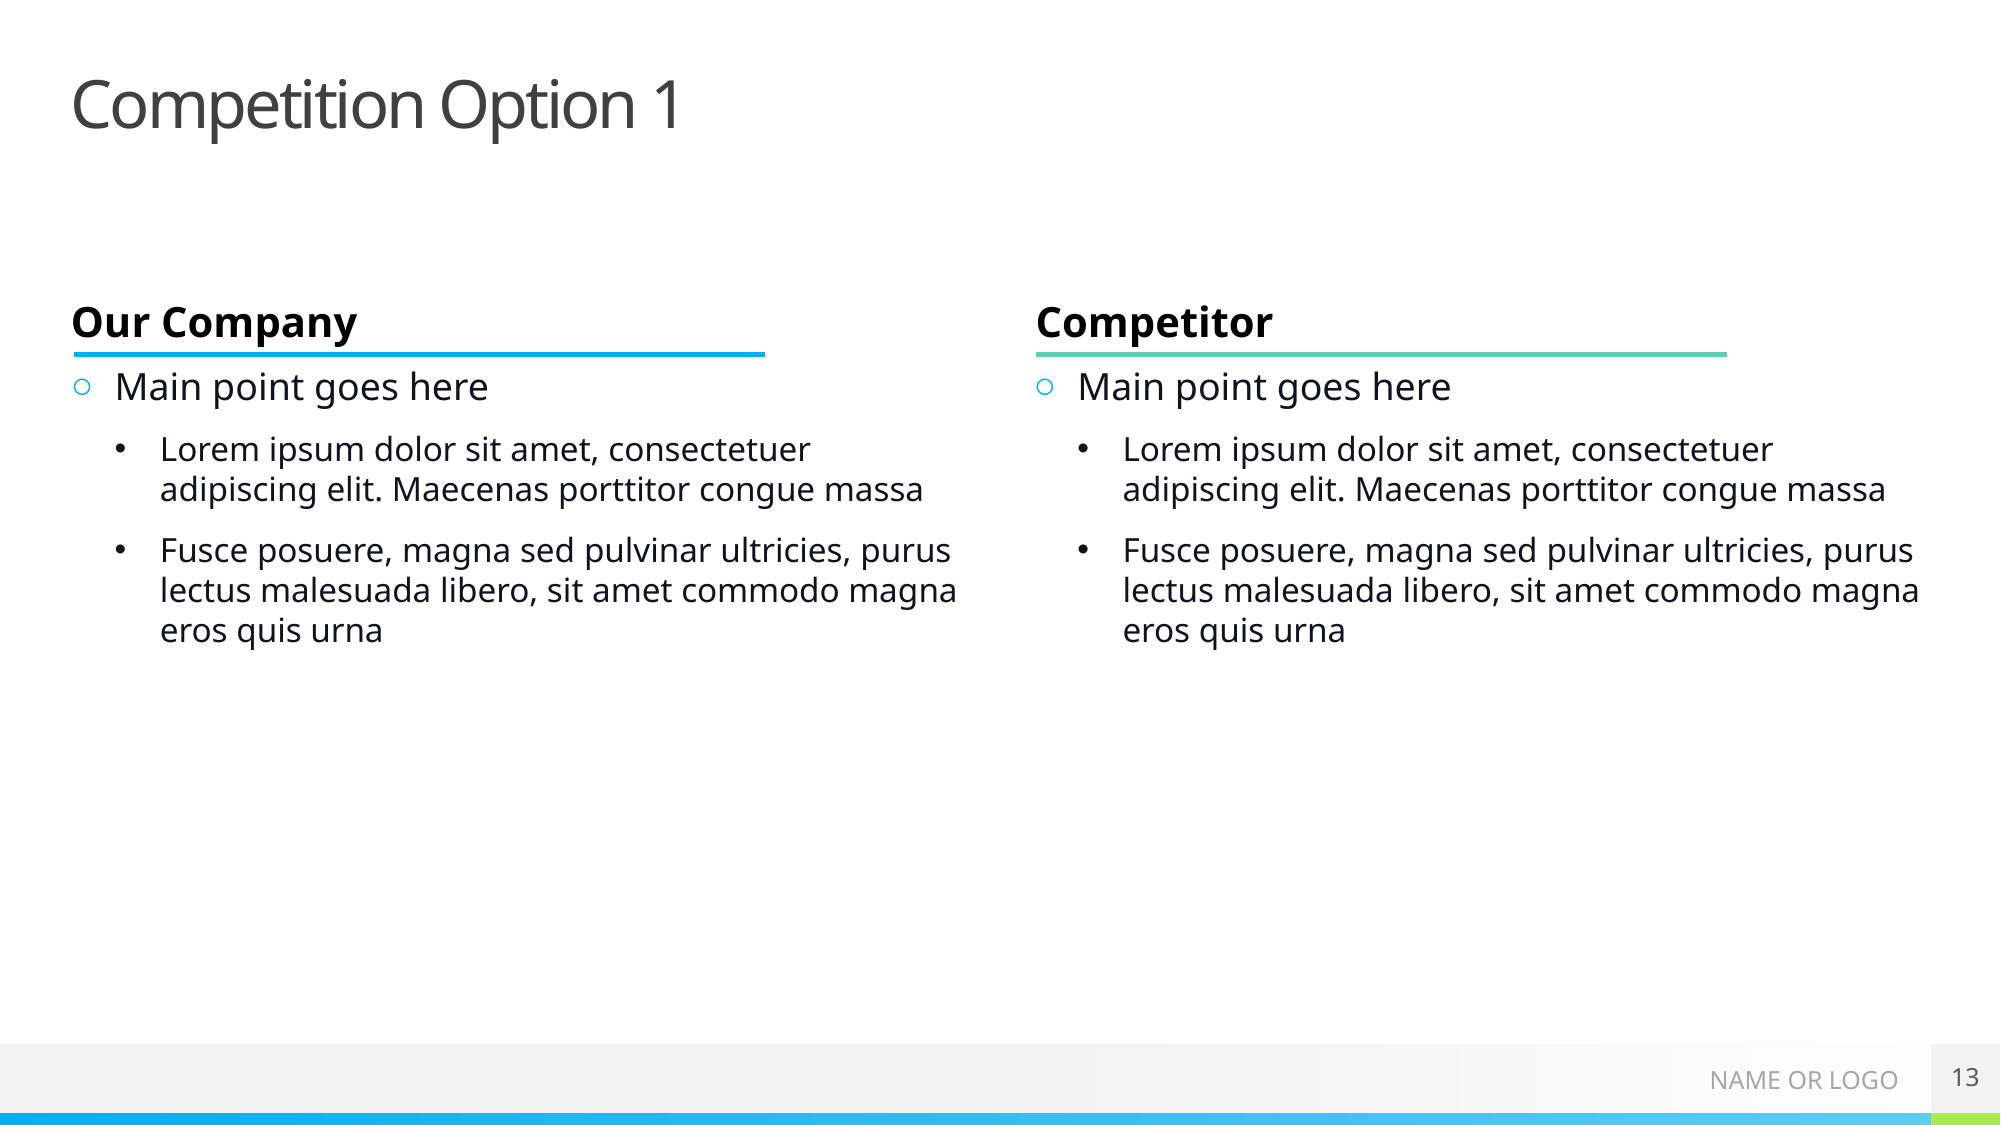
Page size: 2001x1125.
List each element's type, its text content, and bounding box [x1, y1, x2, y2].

list Competitor [1035, 271, 1932, 346]
slide_number 13 [1931, 1044, 2000, 1114]
title Competition Option 1 [70, 70, 1932, 142]
list Main point goes here Lorem ipsum dolor sit amet, consectetuer adipiscing elit. Maecenas porttitor congue massa Fusce posuere, magna sed pulvinar ultricies, purus lectus malesuada libero, sit amet commodo magna eros quis urna [1033, 362, 1932, 998]
list Our Company [70, 271, 969, 346]
list Main point goes here Lorem ipsum dolor sit amet, consectetuer adipiscing elit. Maecenas porttitor congue massa Fusce posuere, magna sed pulvinar ultricies, purus lectus malesuada libero, sit amet commodo magna eros quis urna [70, 362, 969, 998]
